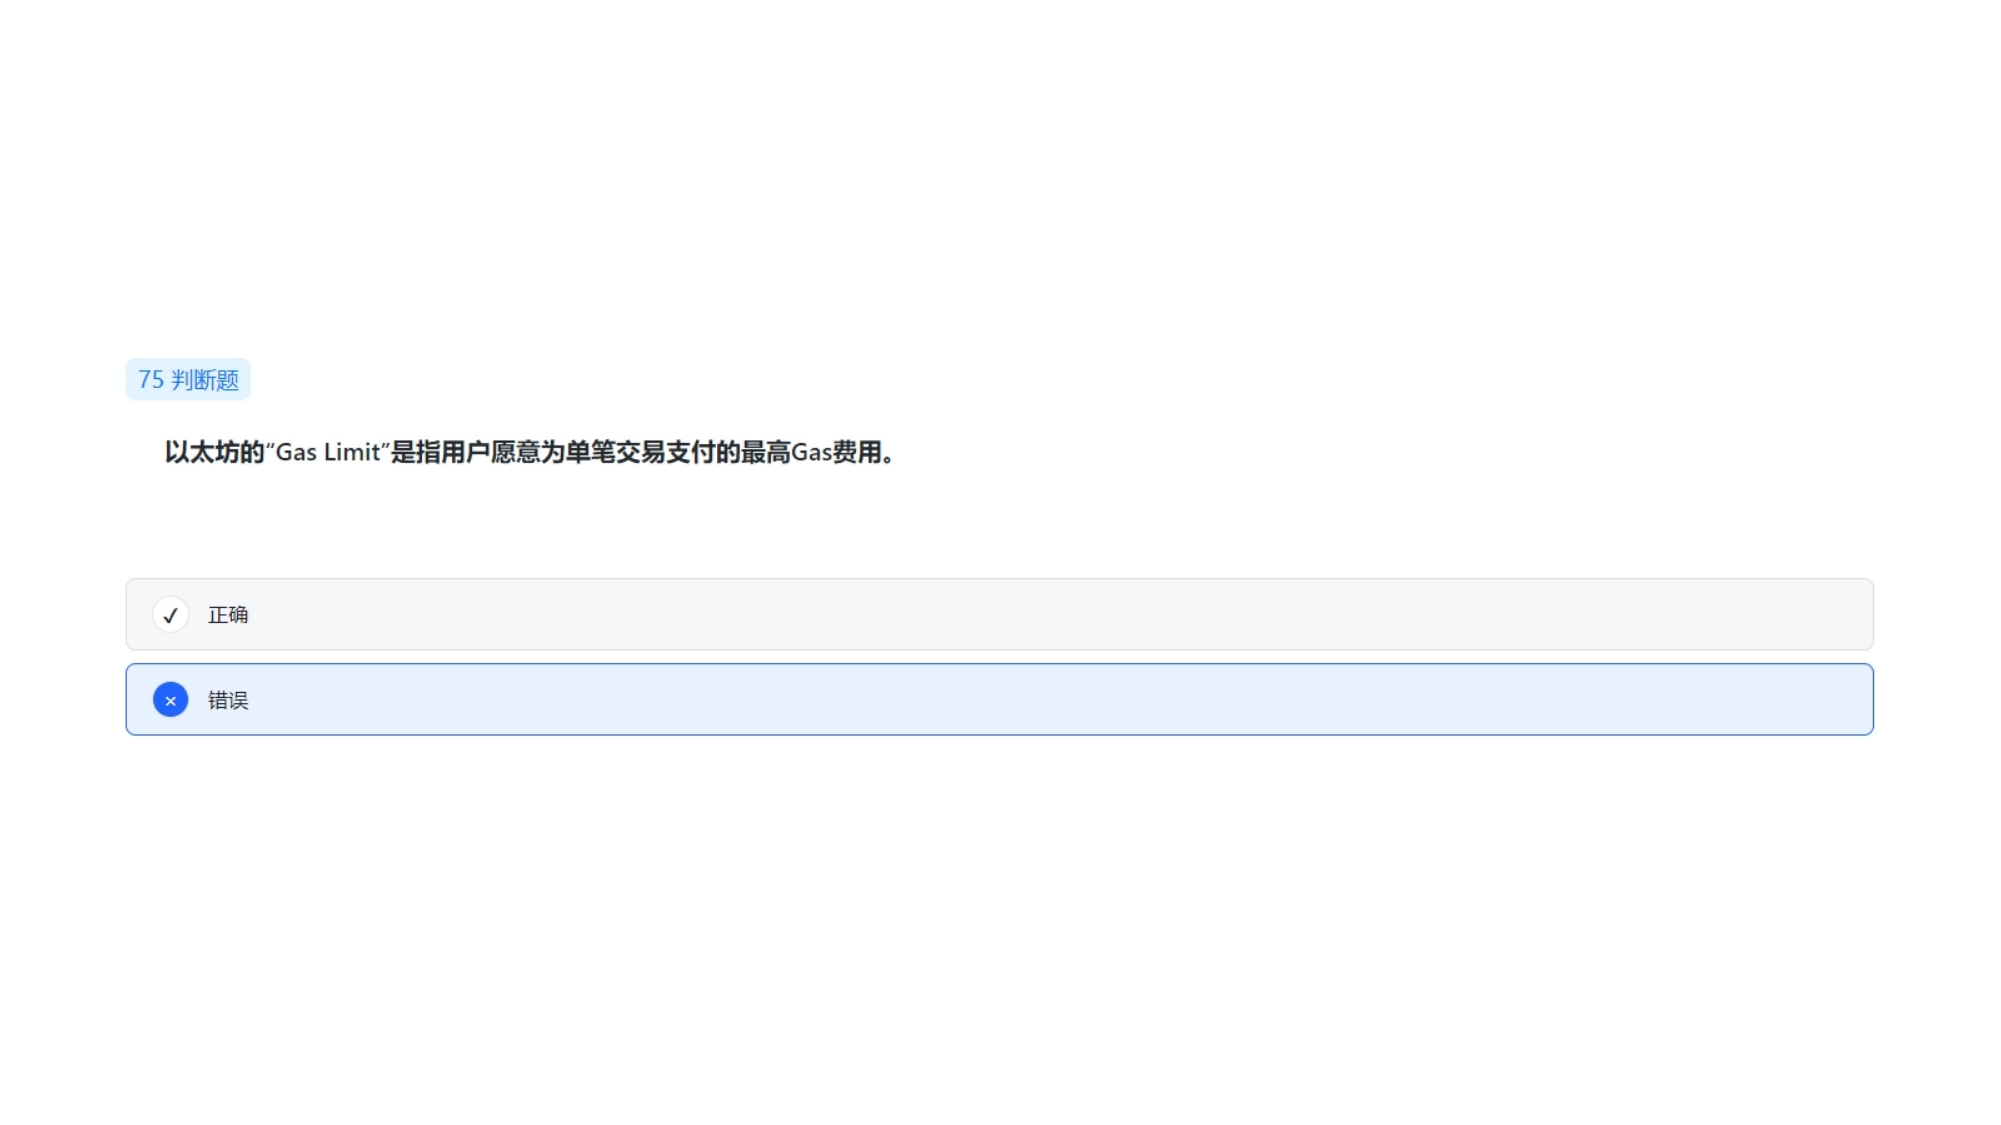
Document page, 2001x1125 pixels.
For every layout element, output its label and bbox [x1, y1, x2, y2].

picture [112, 358, 1888, 767]
